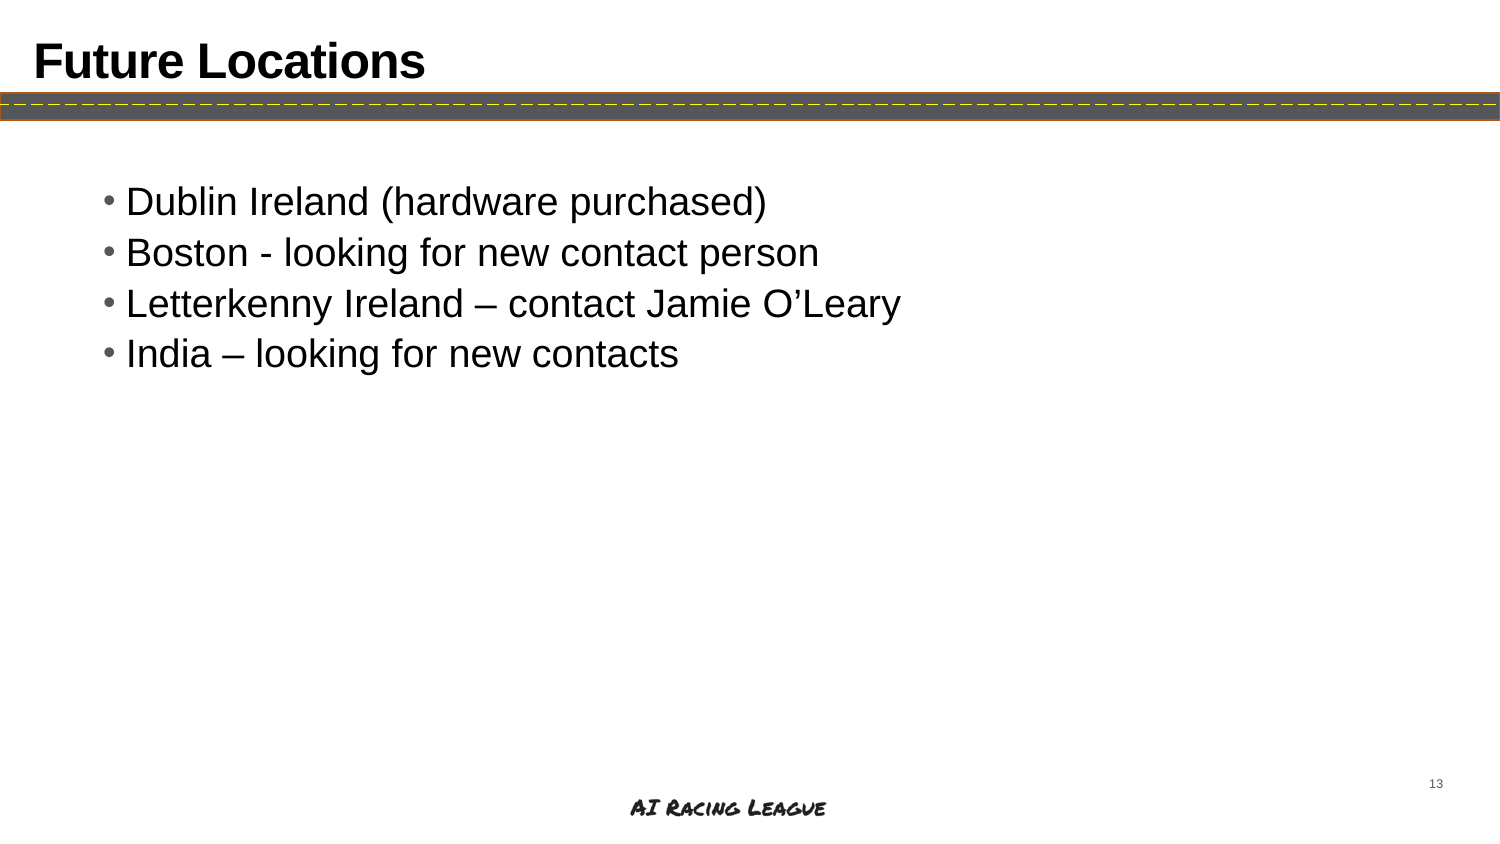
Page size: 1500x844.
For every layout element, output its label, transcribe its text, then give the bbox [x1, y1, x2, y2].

title Future Locations [15, 24, 1310, 91]
picture [629, 796, 828, 820]
slide_number 13 [1244, 761, 1466, 806]
list Dublin Ireland (hardware purchased) Boston - looking for new contact person Letterkenny Ireland – contact Jamie O’Leary India – looking for new contacts [85, 170, 1397, 762]
